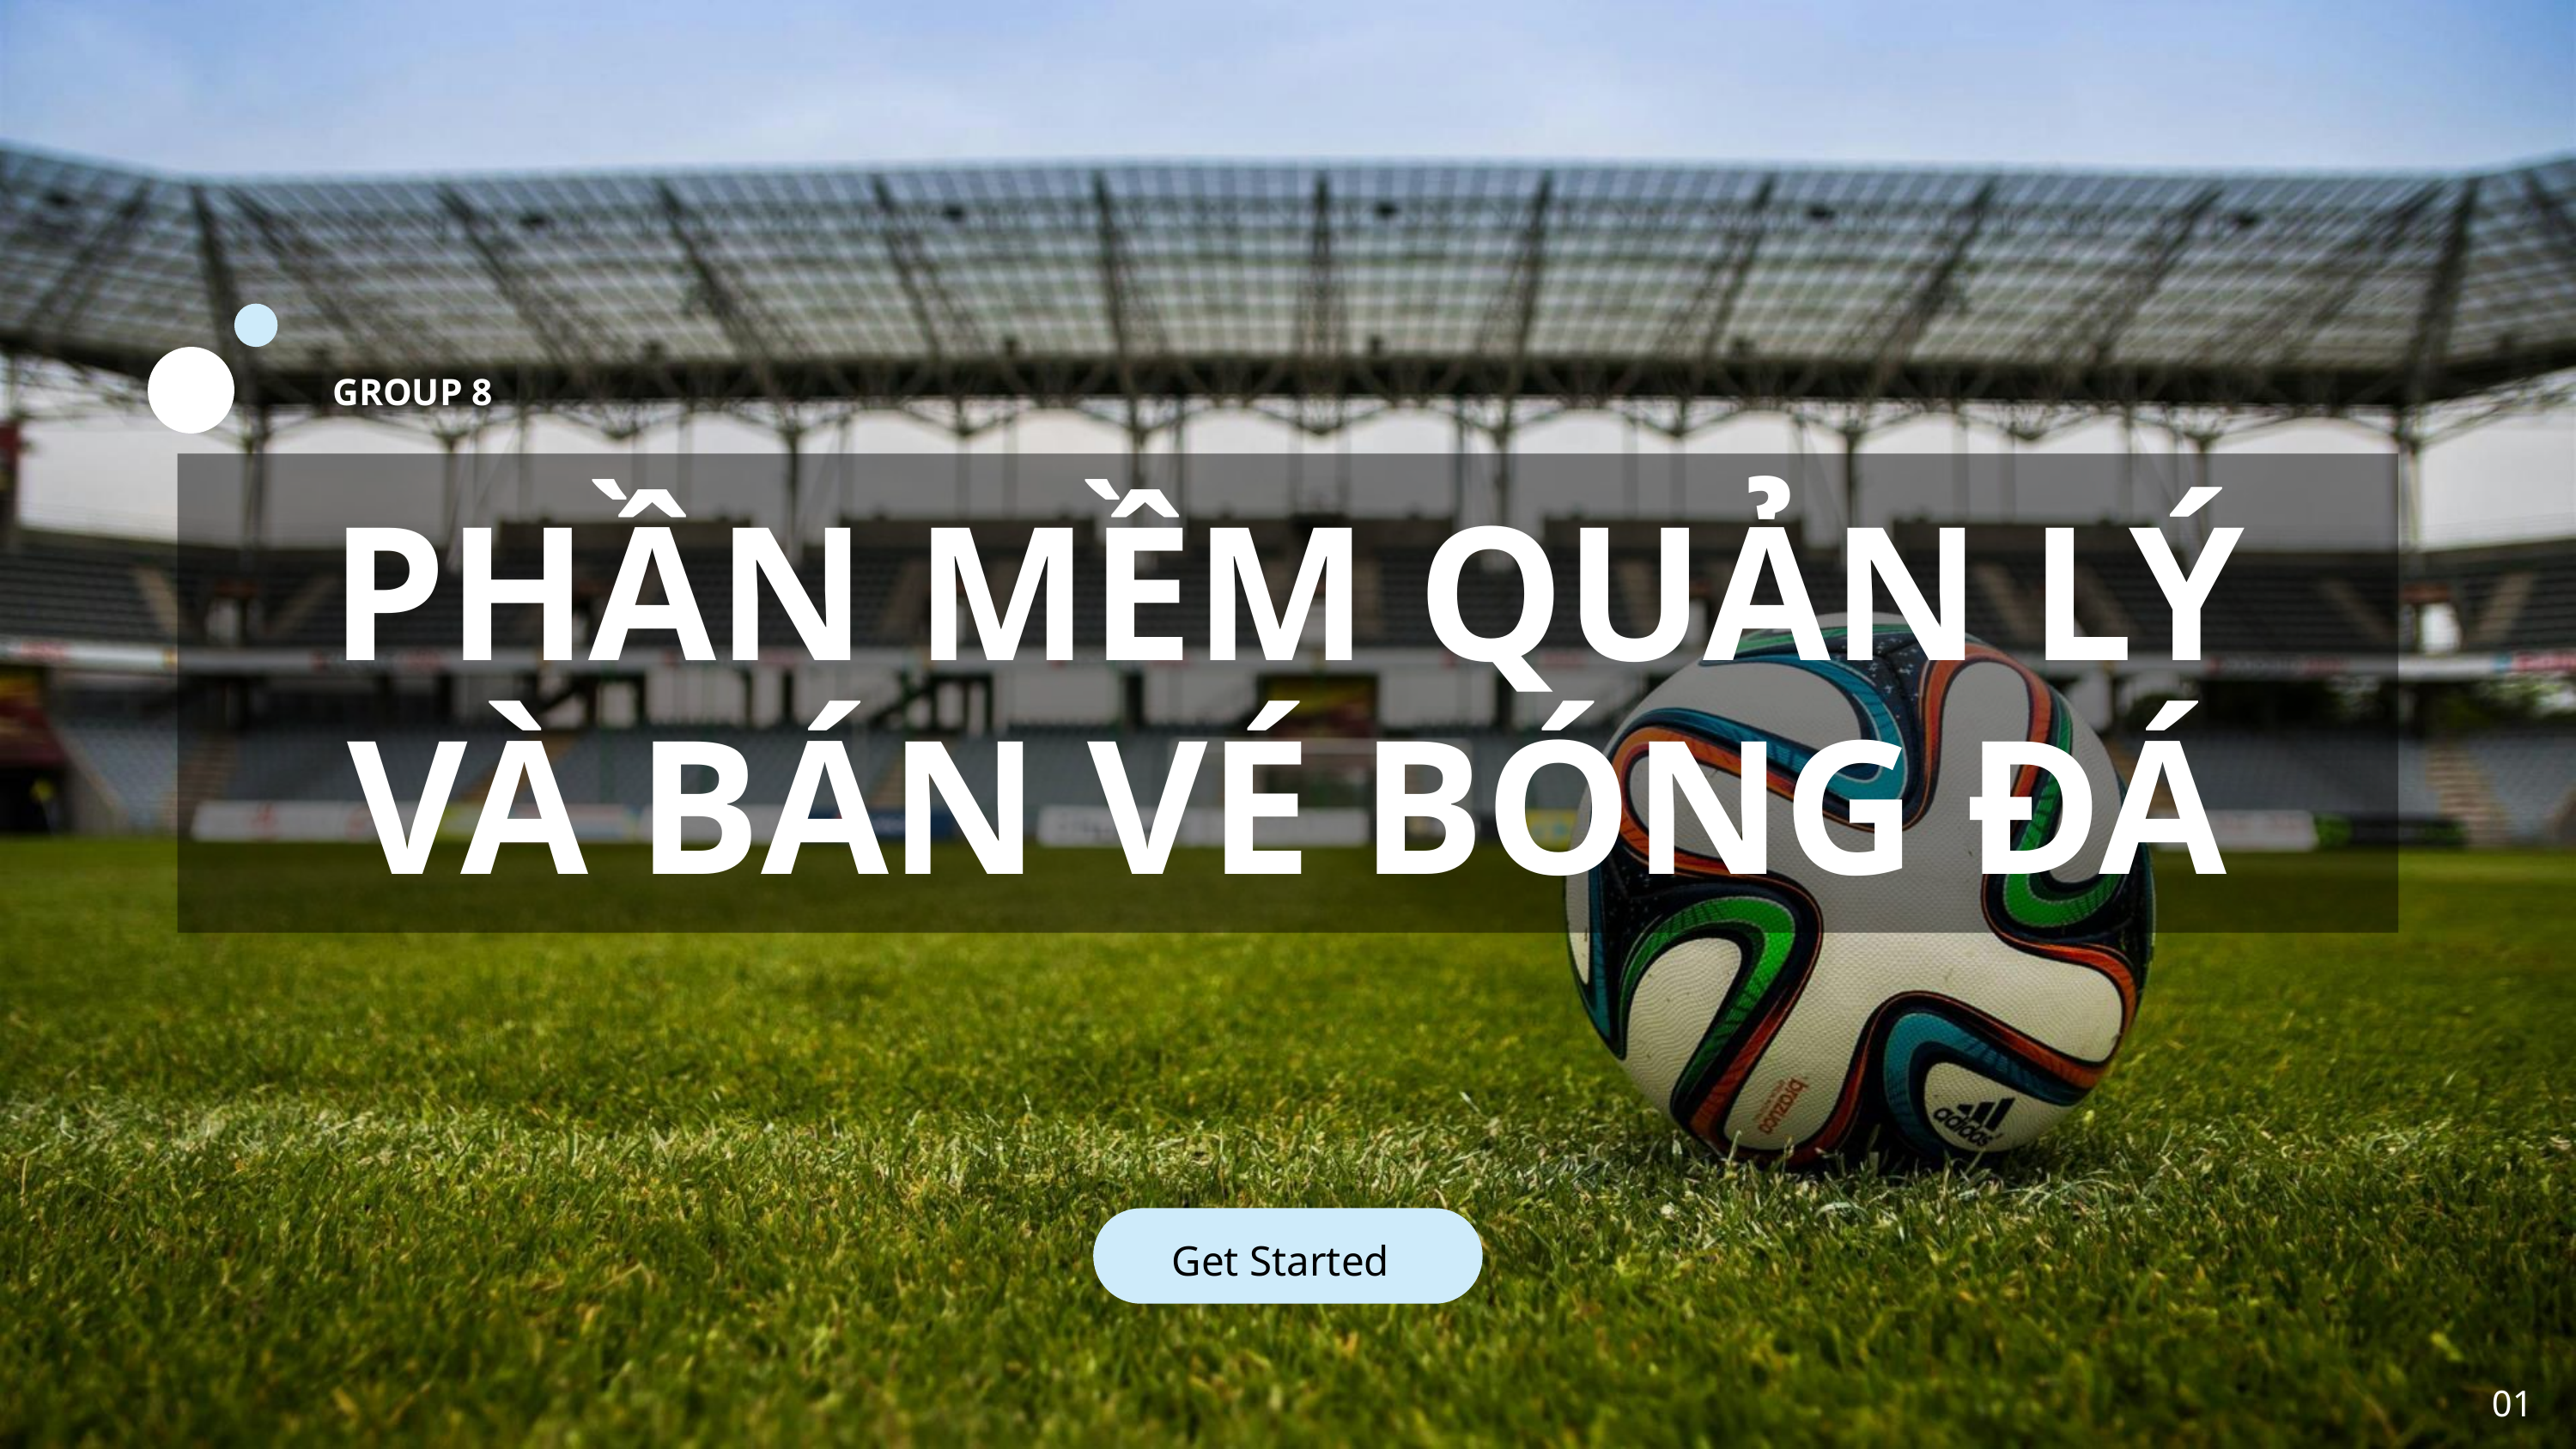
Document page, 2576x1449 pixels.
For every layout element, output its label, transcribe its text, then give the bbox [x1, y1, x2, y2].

text_box GROUP 8 [332, 362, 644, 414]
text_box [1092, 1208, 1483, 1304]
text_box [147, 346, 235, 434]
text_box 01 [2476, 1382, 2549, 1425]
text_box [234, 303, 278, 348]
text_box [0, 0, 2576, 1449]
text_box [177, 453, 2399, 933]
